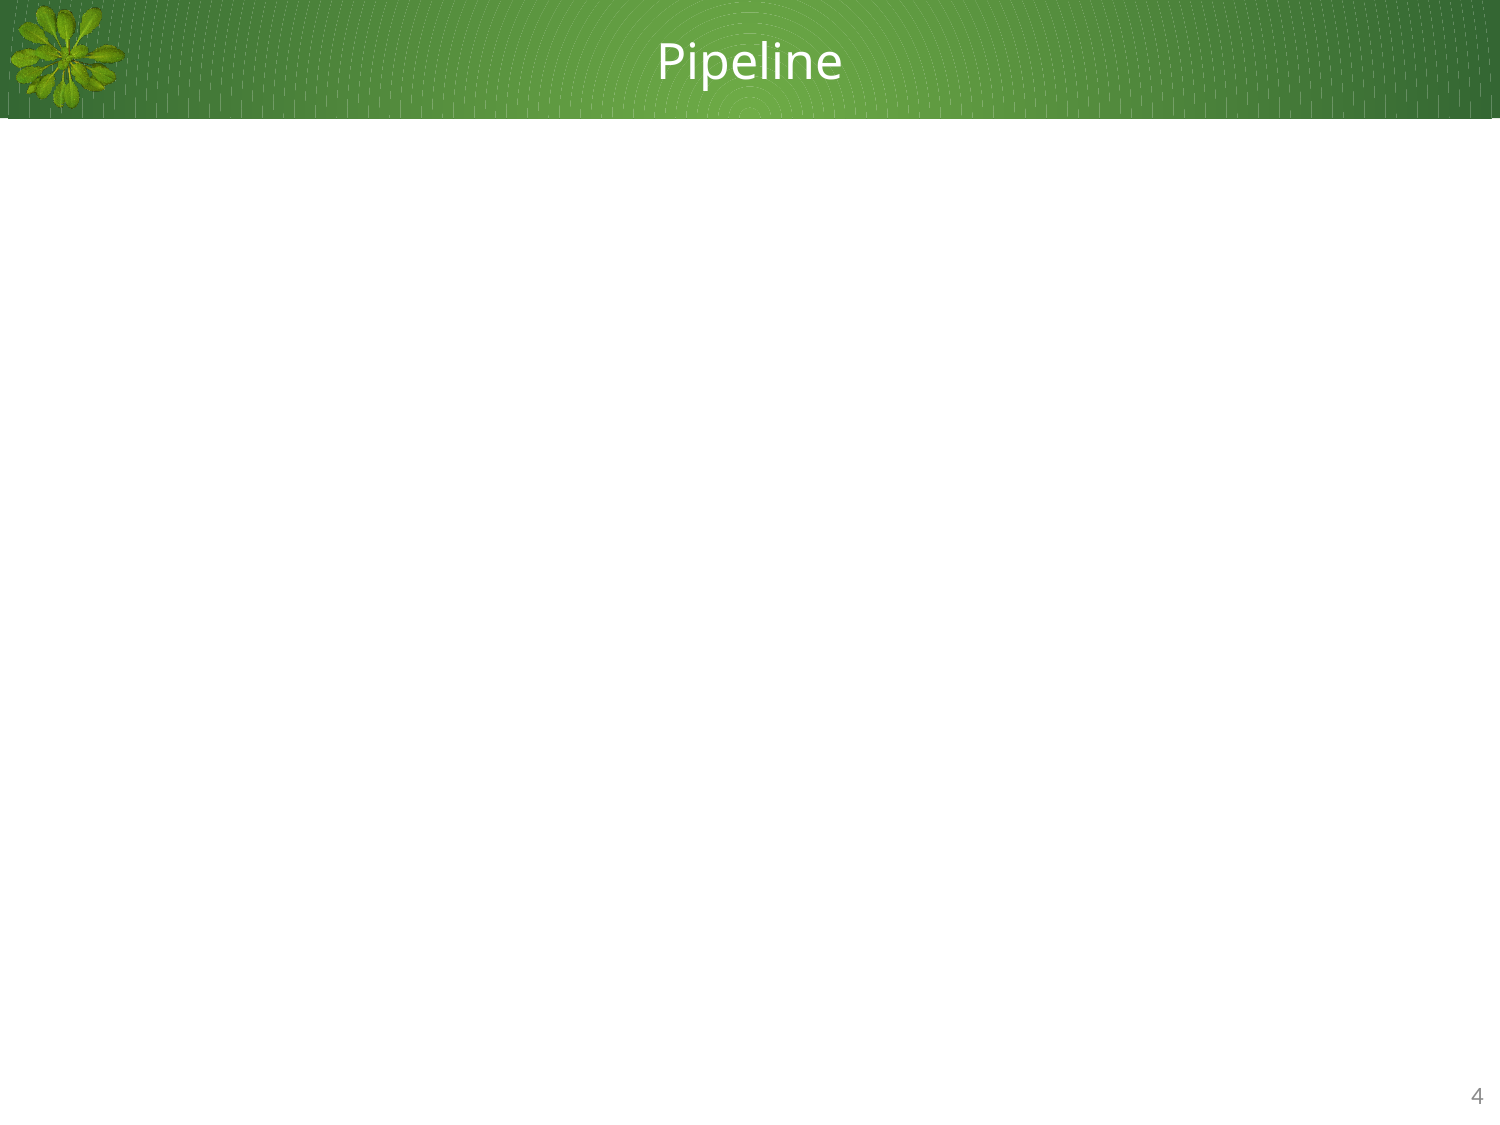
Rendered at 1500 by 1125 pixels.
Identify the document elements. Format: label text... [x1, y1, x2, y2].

title Pipeline [0, 0, 1500, 119]
slide_number 4 [1407, 1065, 1499, 1125]
